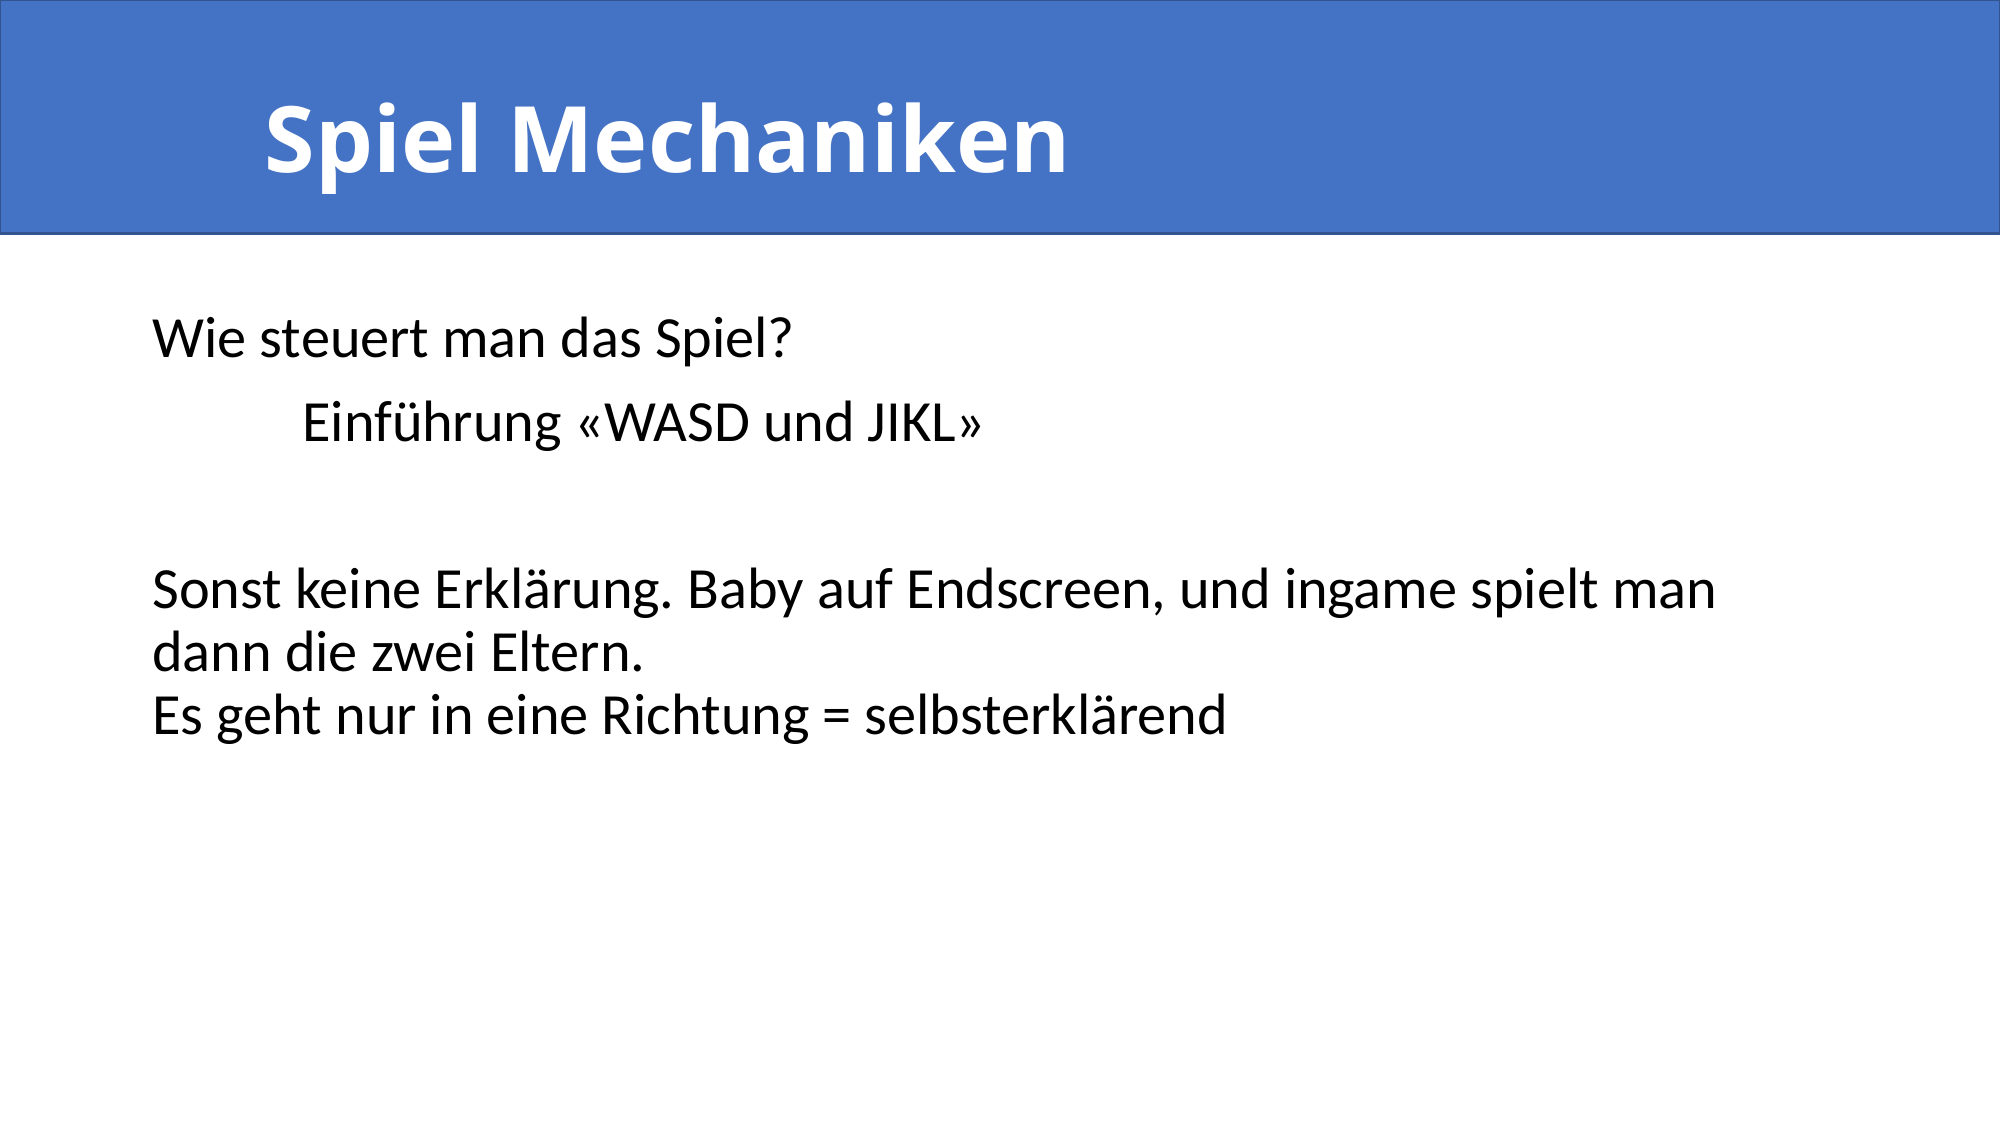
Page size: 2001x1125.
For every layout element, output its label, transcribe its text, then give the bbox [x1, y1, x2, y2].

text_box [0, 0, 2000, 235]
list Wie steuert man das Spiel? Einführung «WASD und JIKL» Sonst keine Erklärung. Baby auf Endscreen, und ingame spielt man dann die zwei Eltern. Es geht nur in eine Richtung = selbsterklärend [137, 299, 1863, 1014]
text_box Spiel Mechaniken [249, 72, 1750, 215]
